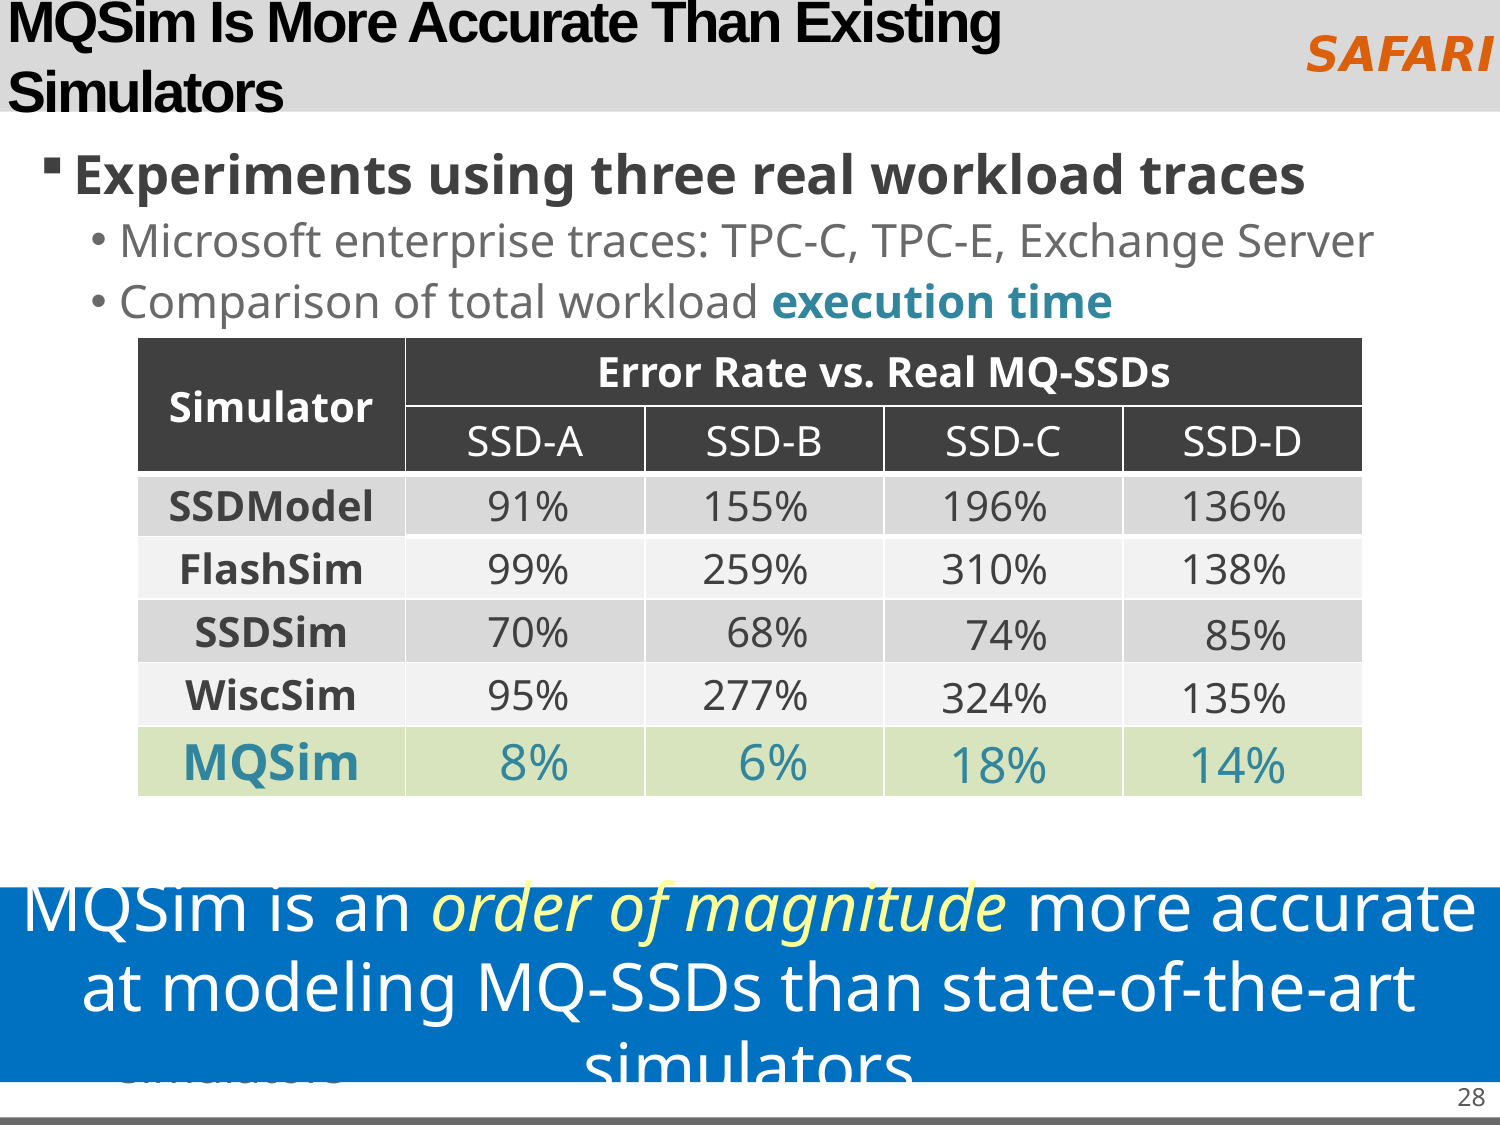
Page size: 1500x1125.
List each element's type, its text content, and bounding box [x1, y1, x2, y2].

table_cell SSD-D [1124, 407, 1362, 471]
text_box MQSim is an order of magnitude more accurate at modeling MQ-SSDs than state-of-the-art simulators [0, 885, 1500, 1084]
table_header Simulator [138, 338, 405, 471]
table_cell SSD-B [646, 407, 883, 471]
slide_number 28 [1275, 1079, 1500, 1118]
table_cell 74% [885, 600, 1122, 662]
table_cell 135% [1124, 663, 1362, 725]
table_cell 138% [1124, 539, 1362, 598]
table_cell 68% [646, 600, 883, 662]
table_cell 277% [646, 663, 883, 725]
list Experiments using three real workload traces Microsoft enterprise traces: TPC-C, TPC-E, Exchange Server Comparison of total workload execution time MQSim has a comparable execution time to other simulators [24, 132, 1475, 885]
table_cell WiscSim [138, 663, 405, 725]
table_cell 85% [1124, 600, 1362, 662]
picture [1305, 26, 1500, 83]
table_cell 196% [885, 477, 1122, 534]
table_cell 8% [406, 727, 644, 796]
table_cell SSD-C [885, 407, 1122, 471]
table_cell 70% [406, 600, 644, 662]
table_cell 310% [885, 539, 1122, 598]
table_cell SSDModel [138, 477, 405, 536]
table_cell 6% [646, 727, 883, 796]
title MQSim Is More Accurate Than Existing Simulators [0, 22, 1300, 94]
table_cell 155% [646, 477, 883, 534]
table_cell 95% [406, 663, 644, 725]
table_cell 91% [406, 477, 644, 534]
table_cell 136% [1124, 477, 1362, 534]
table_cell 324% [885, 663, 1122, 725]
table_cell SSD-A [406, 407, 644, 471]
table_header Error Rate vs. Real MQ-SSDs [406, 338, 1362, 405]
table_cell MQSim [138, 727, 405, 796]
table_cell 14% [1124, 727, 1362, 796]
table_cell 99% [406, 539, 644, 598]
table_cell FlashSim [138, 537, 405, 598]
table_cell 18% [885, 727, 1122, 796]
table_cell SSDSim [138, 600, 405, 662]
table_cell 259% [646, 539, 883, 598]
